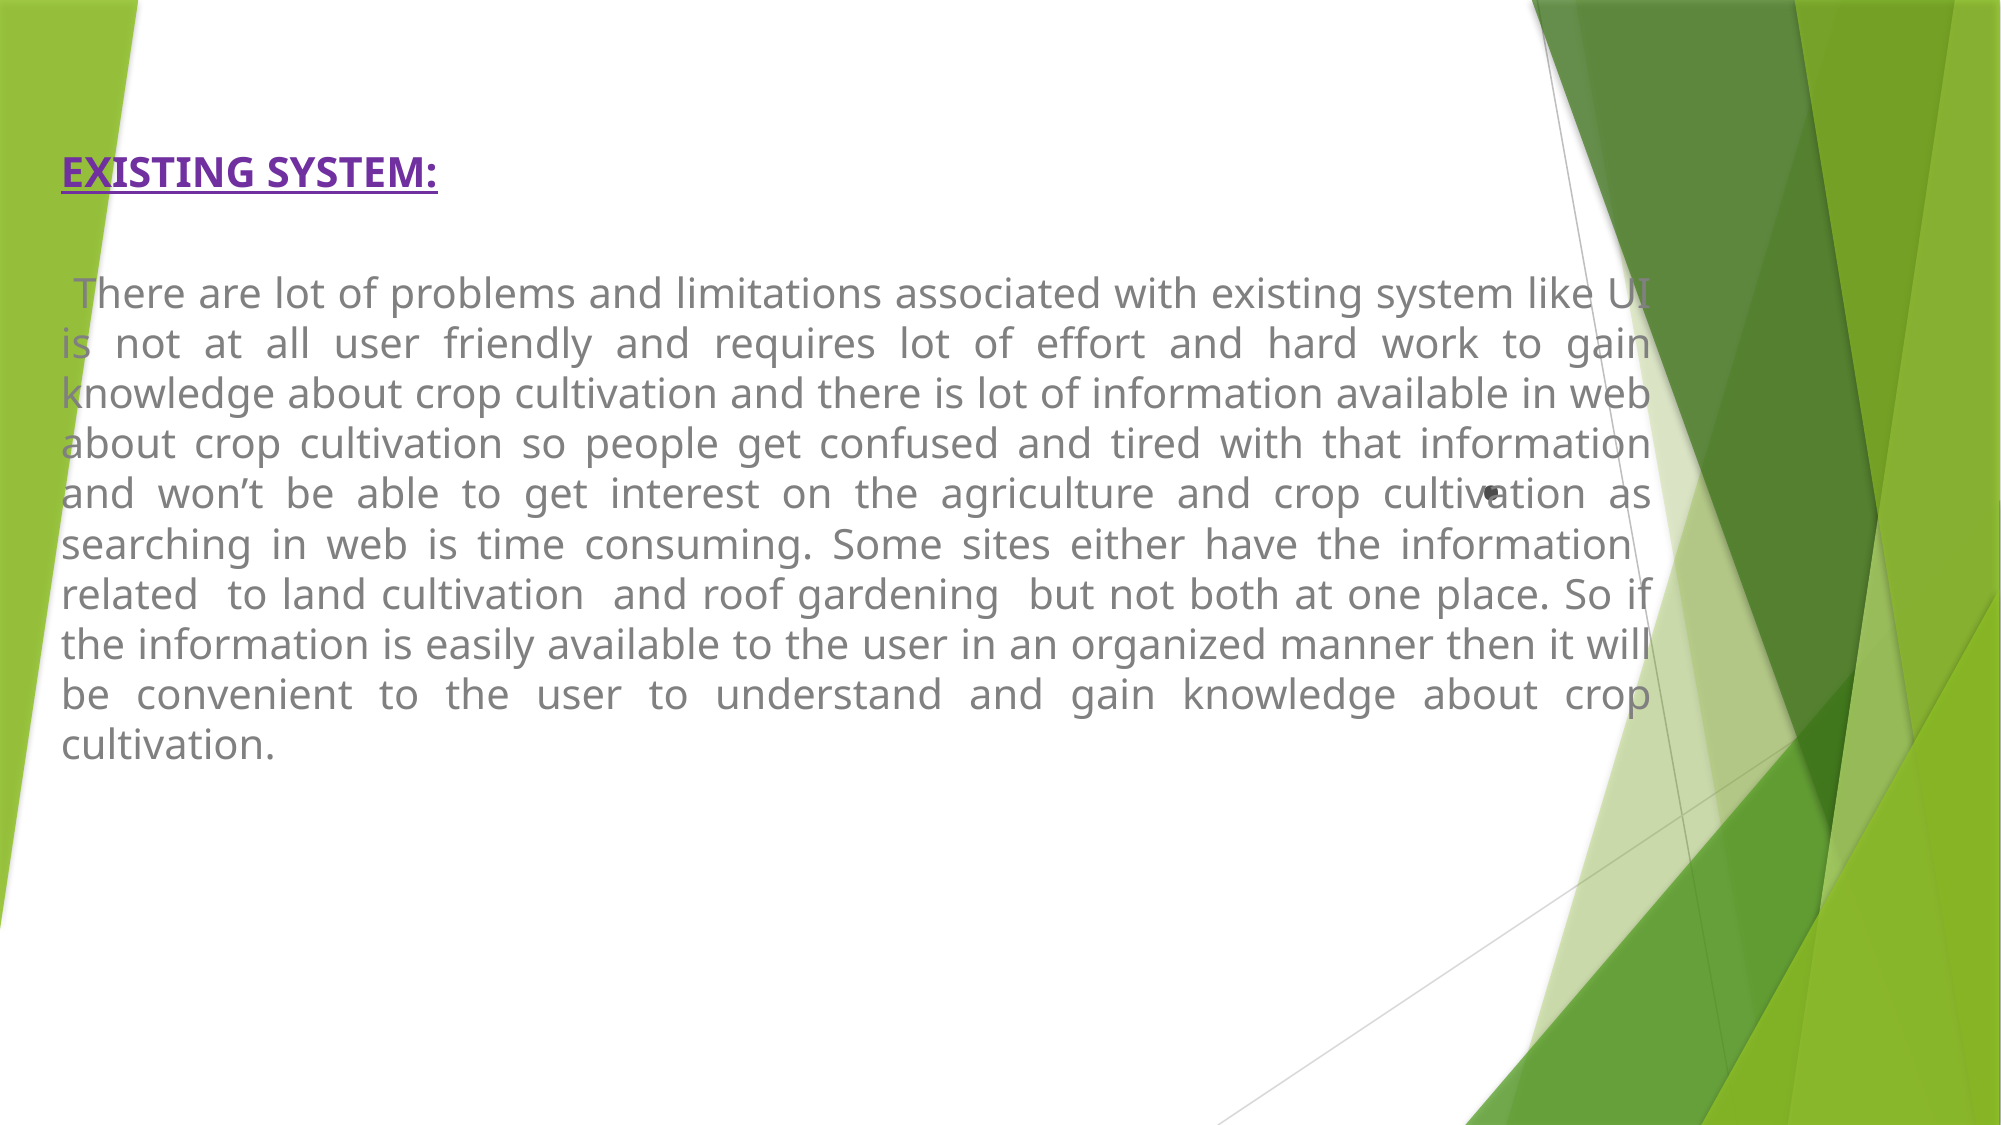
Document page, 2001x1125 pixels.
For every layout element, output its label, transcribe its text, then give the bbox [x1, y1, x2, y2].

subtitle EXISTING SYSTEM: There are lot of problems and limitations associated with existing system like UI is not at all user friendly and requires lot of effort and hard work to gain knowledge about crop cultivation and there is lot of information available in web about crop cultivation so people get confused and tired with that information and won’t be able to get interest on the agriculture and crop cultivation as searching in web is time consuming. Some sites either have the information related to land cultivation and roof gardening but not both at one place. So if the information is easily available to the user in an organized manner then it will be convenient to the user to understand and gain knowledge about crop cultivation. [45, 67, 1668, 965]
